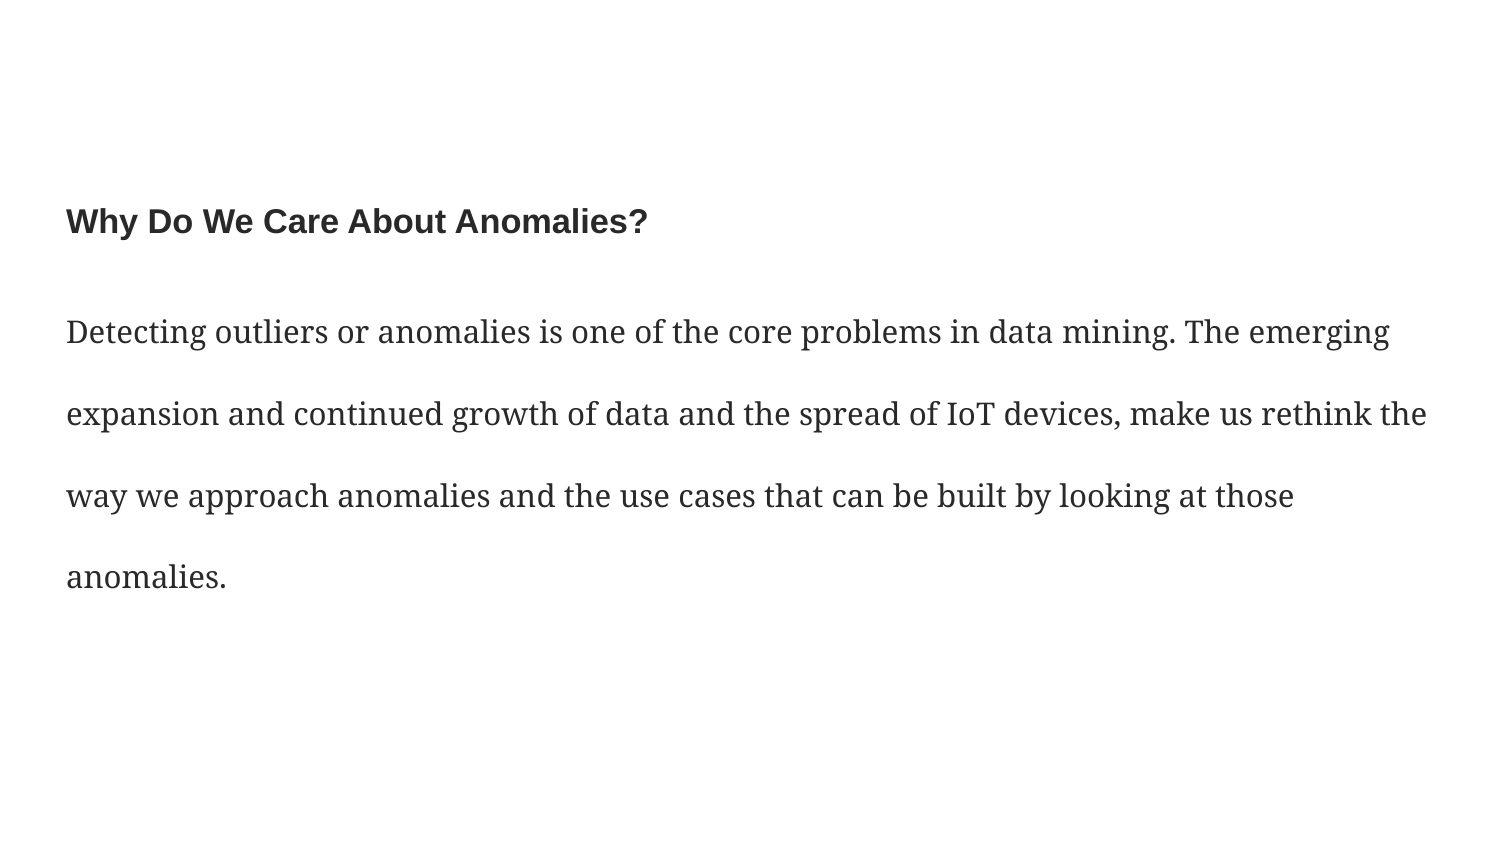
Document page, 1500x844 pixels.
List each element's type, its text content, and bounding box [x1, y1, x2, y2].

list Why Do We Care About Anomalies? Detecting outliers or anomalies is one of the core problems in data mining. The emerging expansion and continued growth of data and the spread of IoT devices, make us rethink the way we approach anomalies and the use cases that can be built by looking at those anomalies. [51, 189, 1449, 750]
